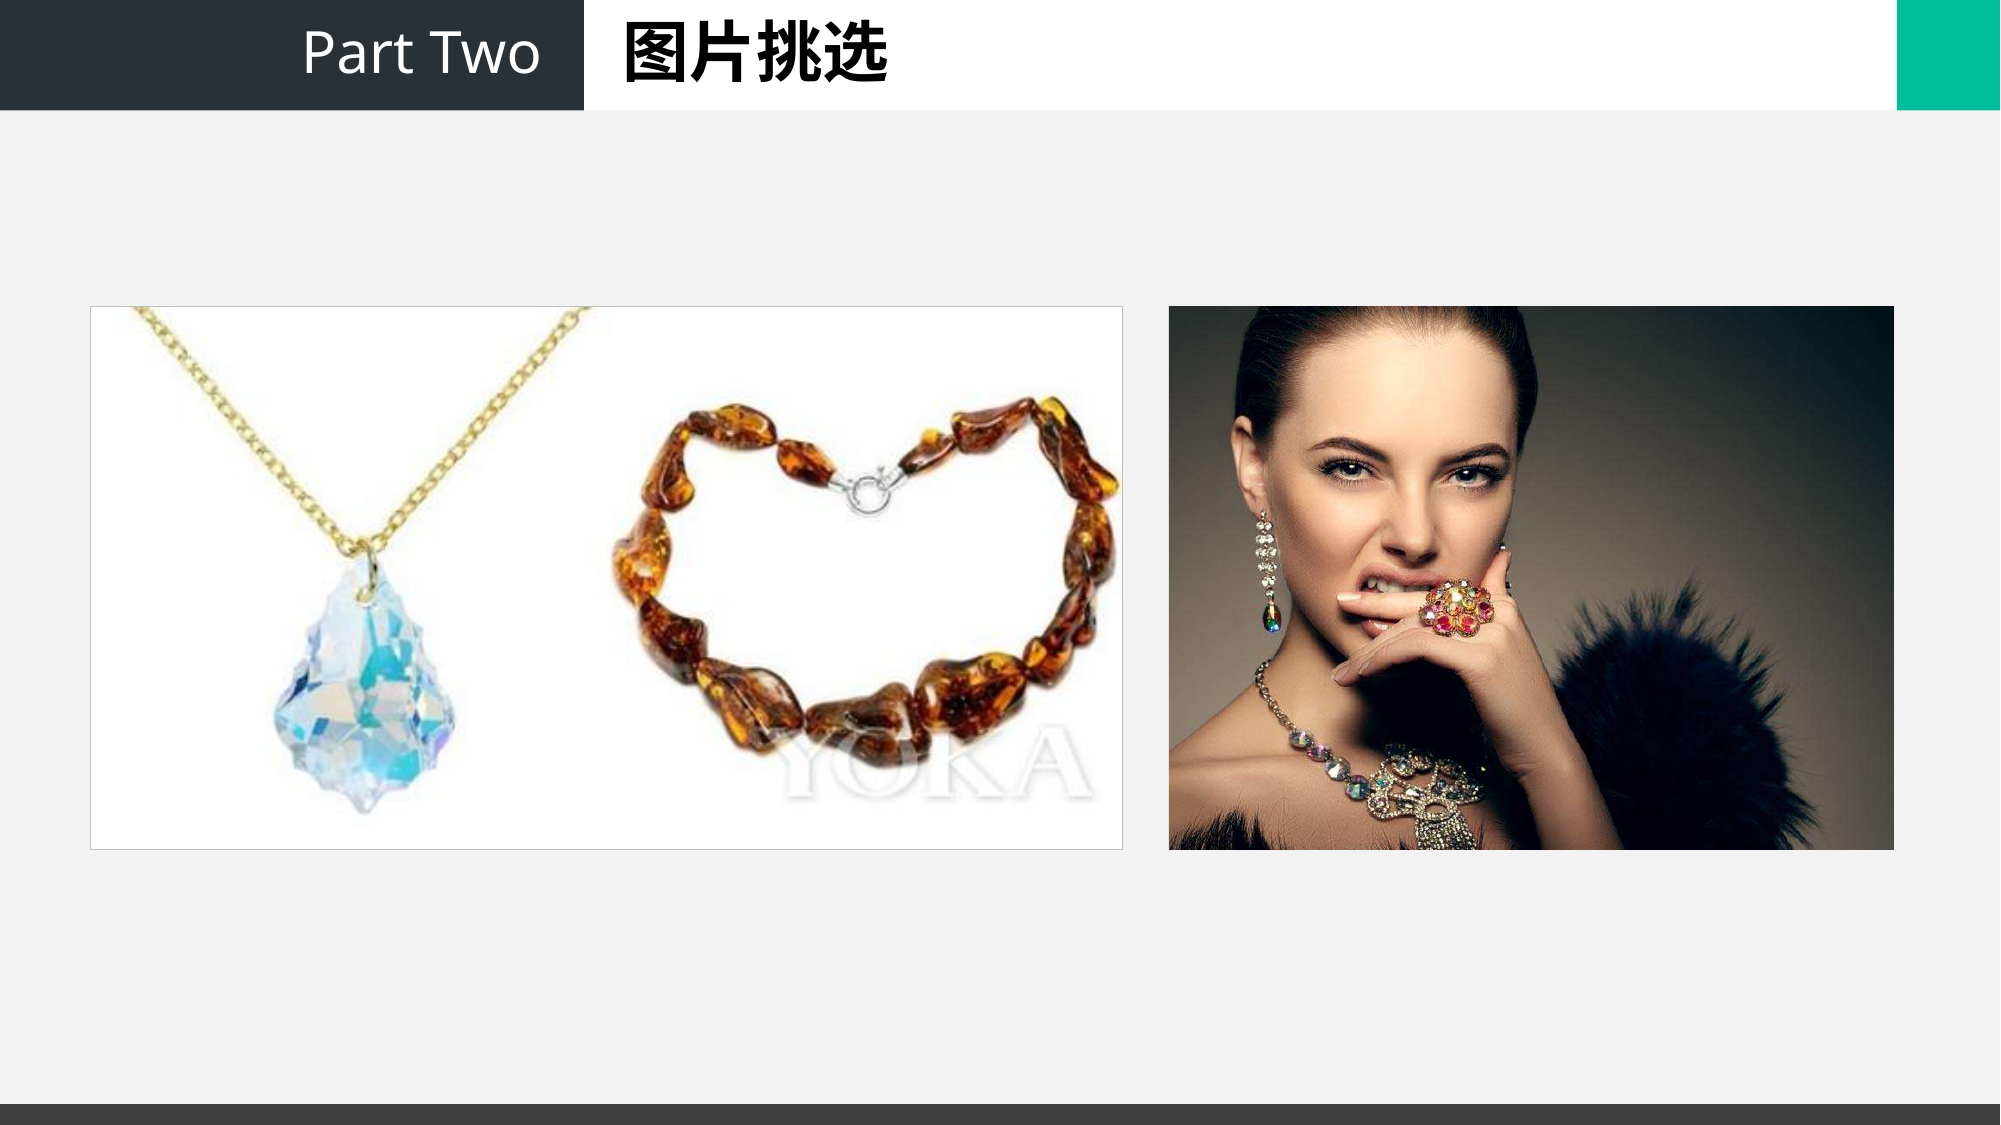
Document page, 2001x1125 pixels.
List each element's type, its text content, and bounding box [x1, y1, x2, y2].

list Part Two [285, 15, 558, 95]
picture [90, 306, 1123, 850]
list 图片挑选 [606, 11, 906, 100]
text_box [0, 1103, 2000, 1125]
picture [1168, 306, 1894, 850]
